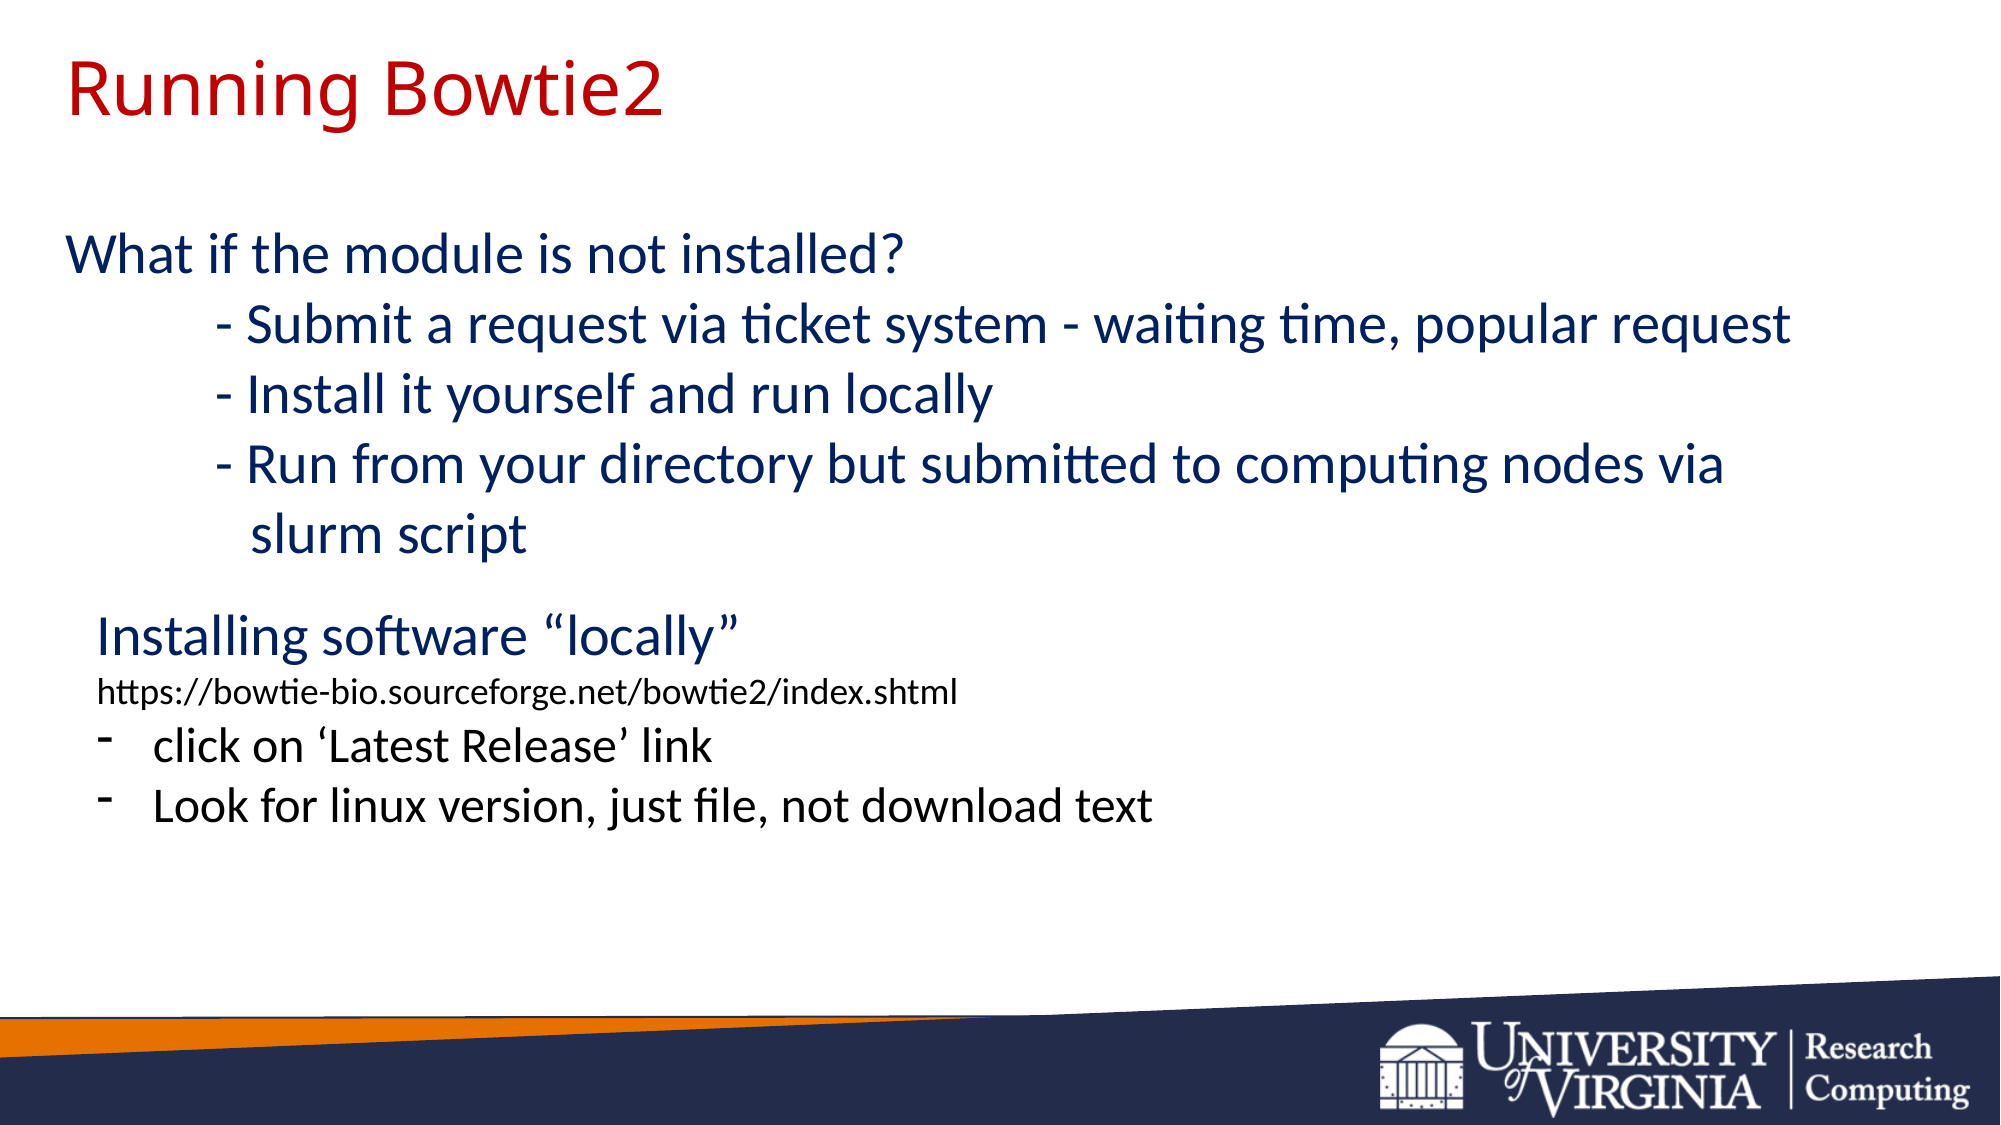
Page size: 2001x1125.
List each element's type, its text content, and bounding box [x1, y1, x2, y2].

text_box Installing software “locally” https://bowtie-bio.sourceforge.net/bowtie2/index.shtml click on ‘Latest Release’ link Look for linux version, just file, not download text [81, 590, 1859, 885]
text_box [0, 1015, 1021, 1057]
text_box Running Bowtie2 [50, 33, 1219, 139]
text_box [0, 976, 2000, 1125]
text_box What if the module is not installed? - Submit a request via ticket system - waiting time, popular request - Install it yourself and run locally - Run from your directory but submitted to computing nodes via slurm script [50, 207, 1828, 573]
picture [1380, 1021, 1981, 1118]
